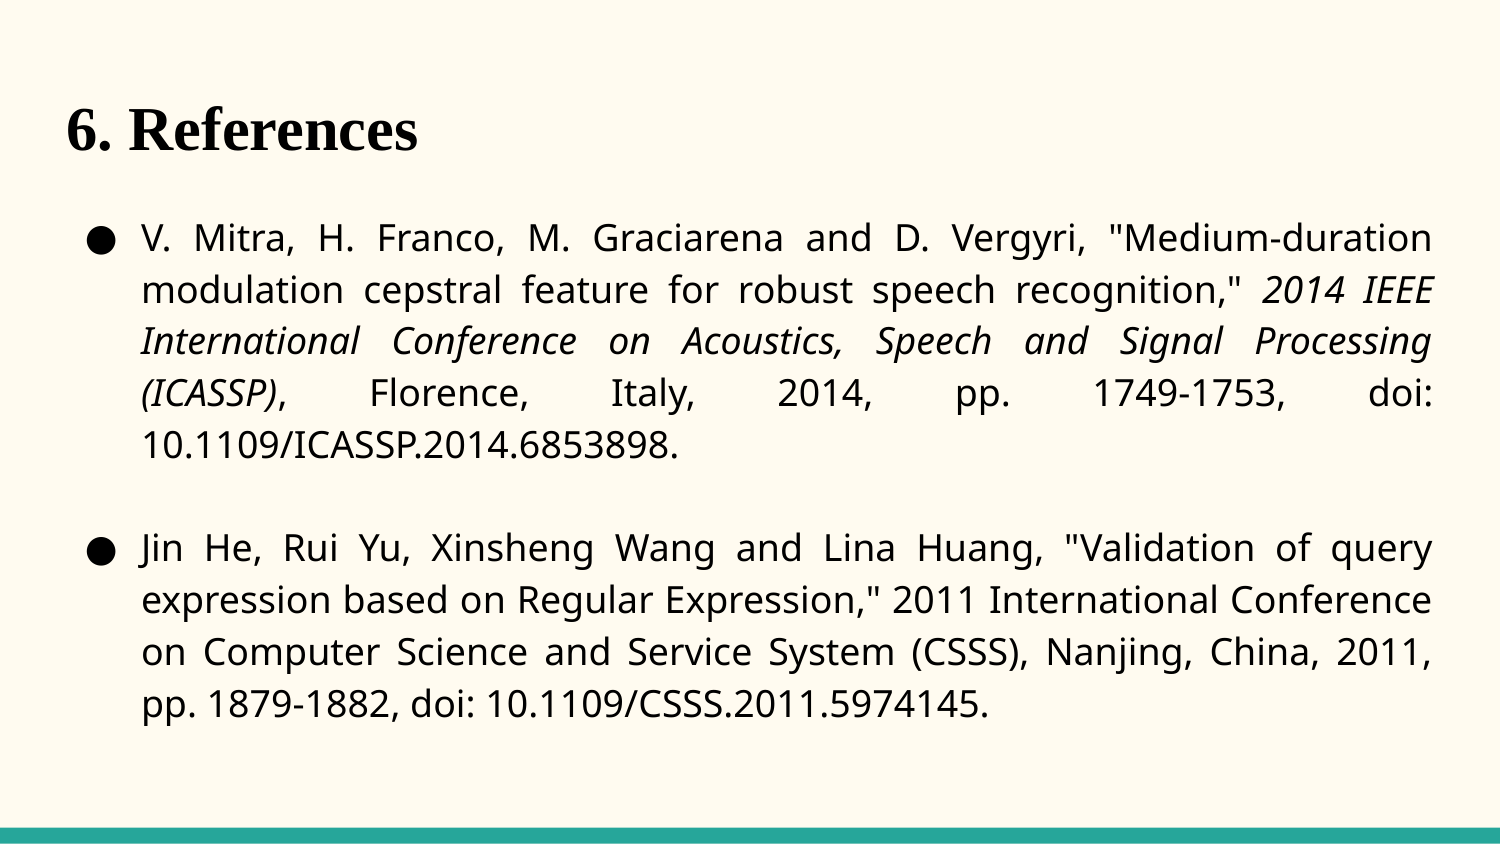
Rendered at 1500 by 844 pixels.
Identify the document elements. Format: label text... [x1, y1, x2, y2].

list V. Mitra, H. Franco, M. Graciarena and D. Vergyri, "Medium-duration modulation cepstral feature for robust speech recognition," 2014 IEEE International Conference on Acoustics, Speech and Signal Processing (ICASSP), Florence, Italy, 2014, pp. 1749-1753, doi: 10.1109/ICASSP.2014.6853898. Jin He, Rui Yu, Xinsheng Wang and Lina Huang, "Validation of query expression based on Regular Expression," 2011 International Conference on Computer Science and Service System (CSSS), Nanjing, China, 2011, pp. 1879-1882, doi: 10.1109/CSSS.2011.5974145. [51, 192, 1449, 750]
title 6. References [51, 72, 1449, 174]
